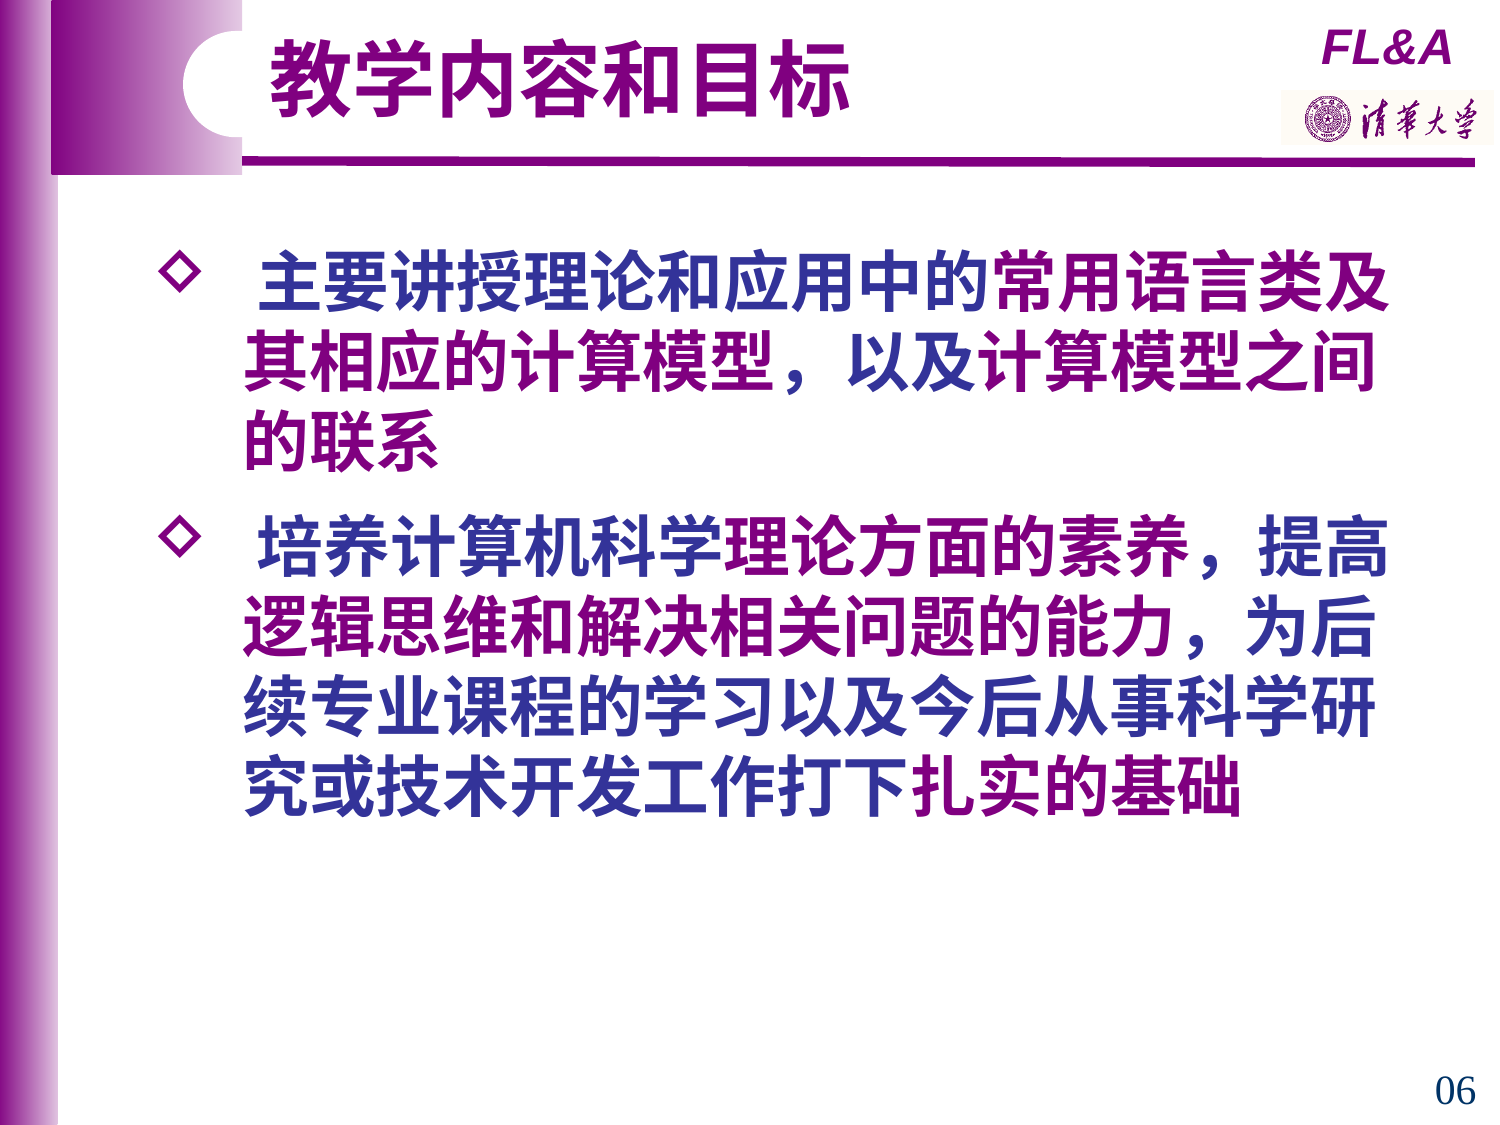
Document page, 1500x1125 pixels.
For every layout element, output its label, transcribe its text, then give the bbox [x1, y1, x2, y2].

picture [1281, 90, 1494, 145]
text_box 主要讲授理论和应用中的常用语言类及 其相应的计算模型，以及计算模型之间 的联系 培养计算机科学理论方面的素养，提高 逻辑思维和解决相关问题的能力，为后 续专业课程的学习以及今后从事科学研 究或技术开发工作打下扎实的基础 [135, 232, 1412, 832]
text_box 06 [1411, 1061, 1500, 1122]
text_box 教学内容和目标 [254, 31, 867, 136]
